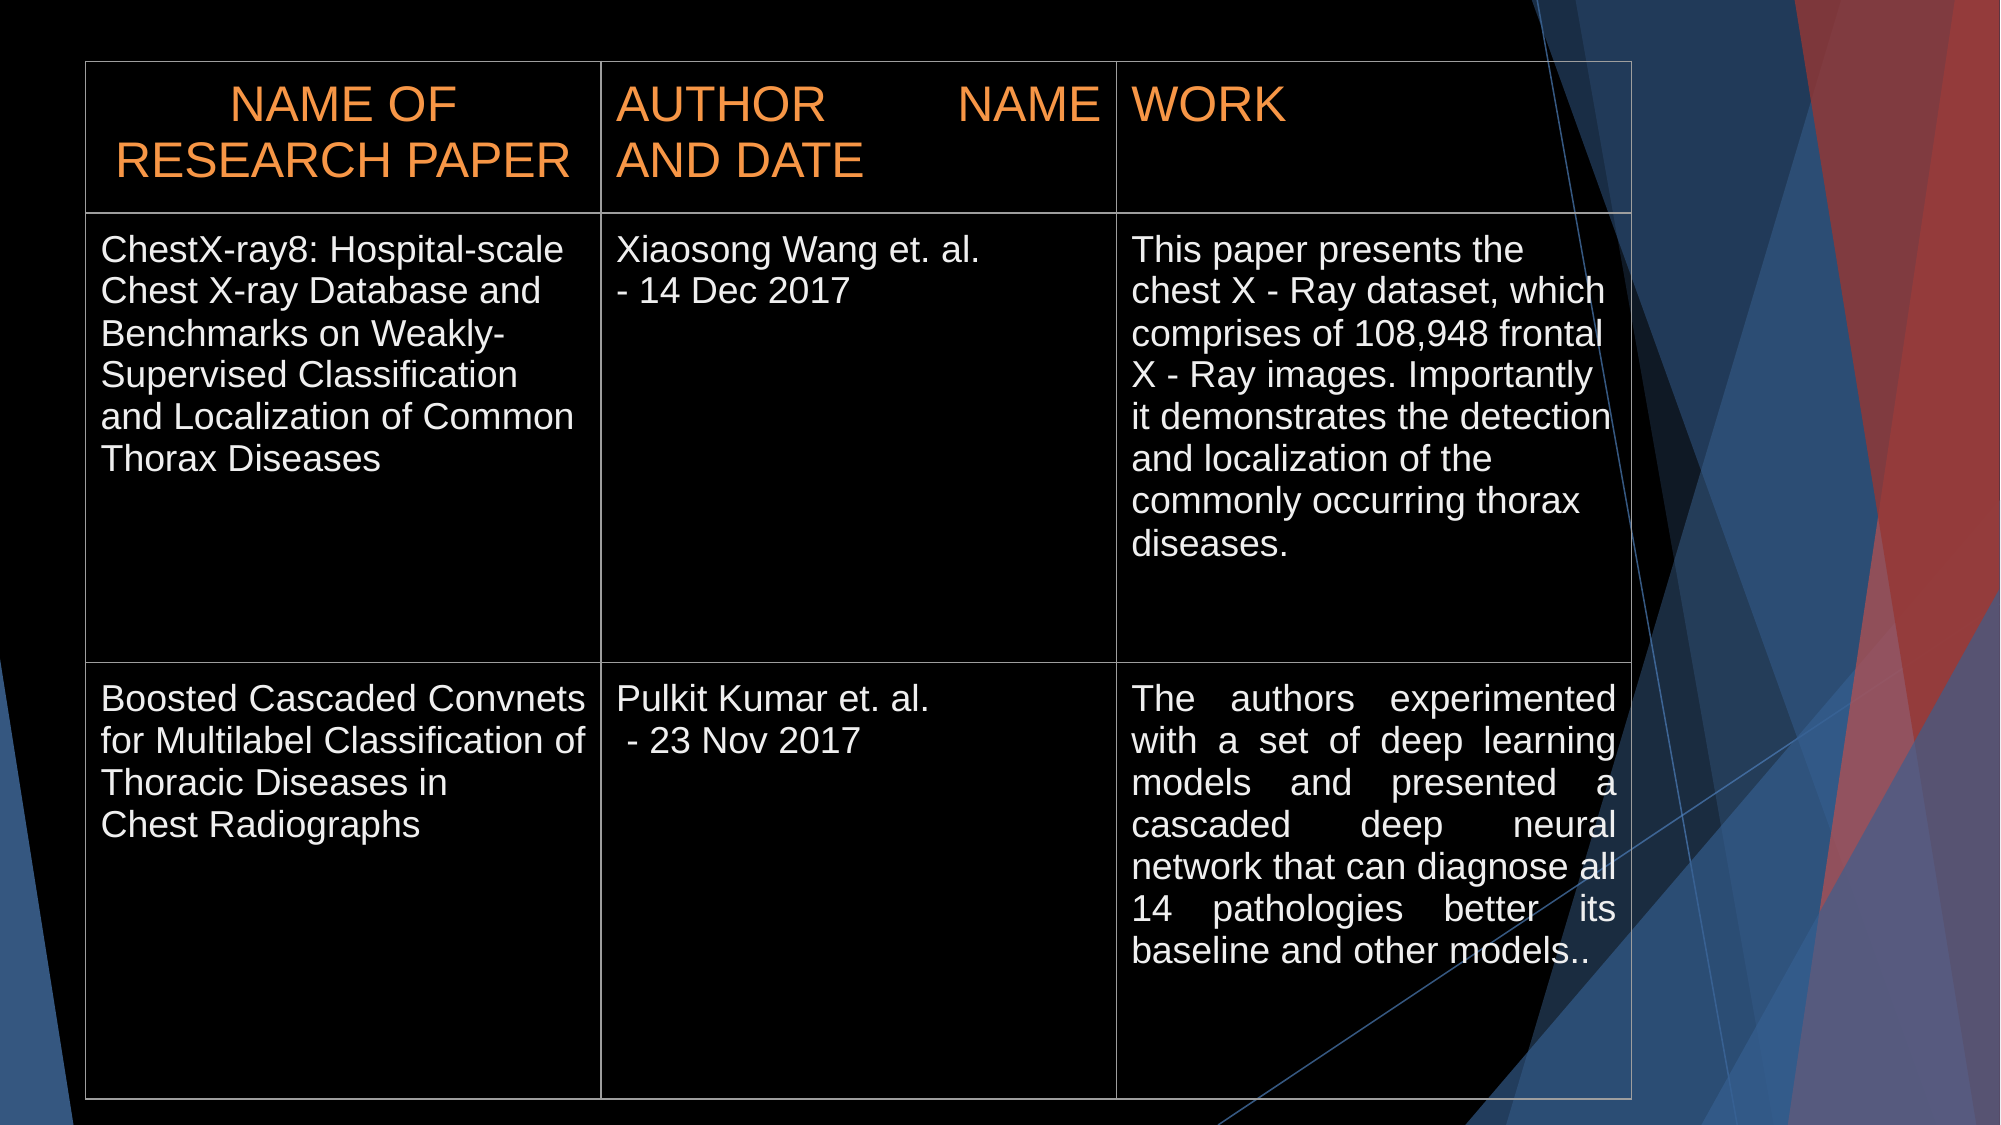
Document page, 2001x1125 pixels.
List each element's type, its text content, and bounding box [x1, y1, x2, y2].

table_header NAME OF RESEARCH PAPER [86, 62, 600, 212]
table_cell The authors experimented with a set of deep learning models and presented a cascaded deep neural network that can diagnose all 14 pathologies better its baseline and other models.. [1117, 663, 1631, 1098]
table_cell Boosted Cascaded Convnets for Multilabel Classification of Thoracic Diseases in Chest Radiographs [86, 663, 600, 1098]
table_header WORK [1117, 62, 1631, 212]
table_cell ChestX-ray8: Hospital-scale Chest X-ray Database and Benchmarks on Weakly-Supervised Classification and Localization of Common Thorax Diseases [86, 214, 600, 662]
table_cell Xiaosong Wang et. al. - 14 Dec 2017 [602, 214, 1116, 662]
table_header AUTHOR NAME AND DATE [602, 62, 1116, 212]
table_cell This paper presents the chest X - Ray dataset, which comprises of 108,948 frontal X - Ray images. Importantly it demonstrates the detection and localization of the commonly occurring thorax diseases. [1117, 214, 1631, 662]
table_cell Pulkit Kumar et. al. - 23 Nov 2017 [602, 663, 1116, 1098]
